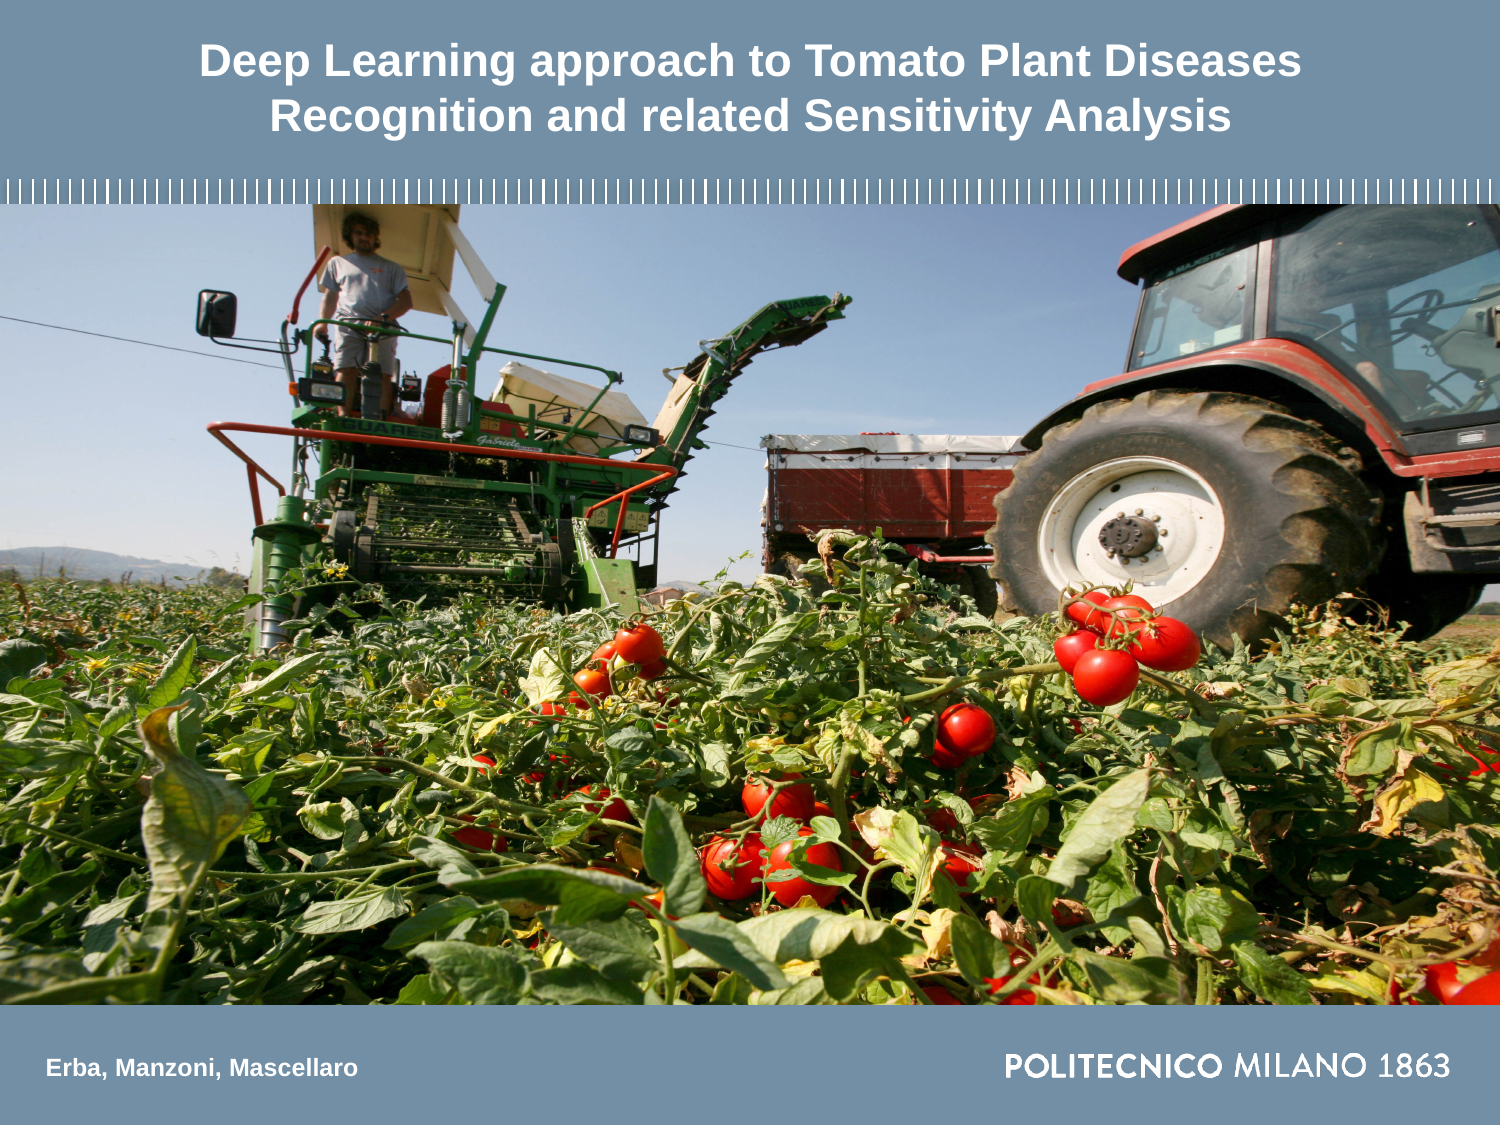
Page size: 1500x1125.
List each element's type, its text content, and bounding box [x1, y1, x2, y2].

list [0, 204, 1500, 1006]
title Deep Learning approach to Tomato Plant Diseases Recognition and related Sensitivity Analysis [47, 22, 1455, 161]
picture [999, 1041, 1456, 1089]
